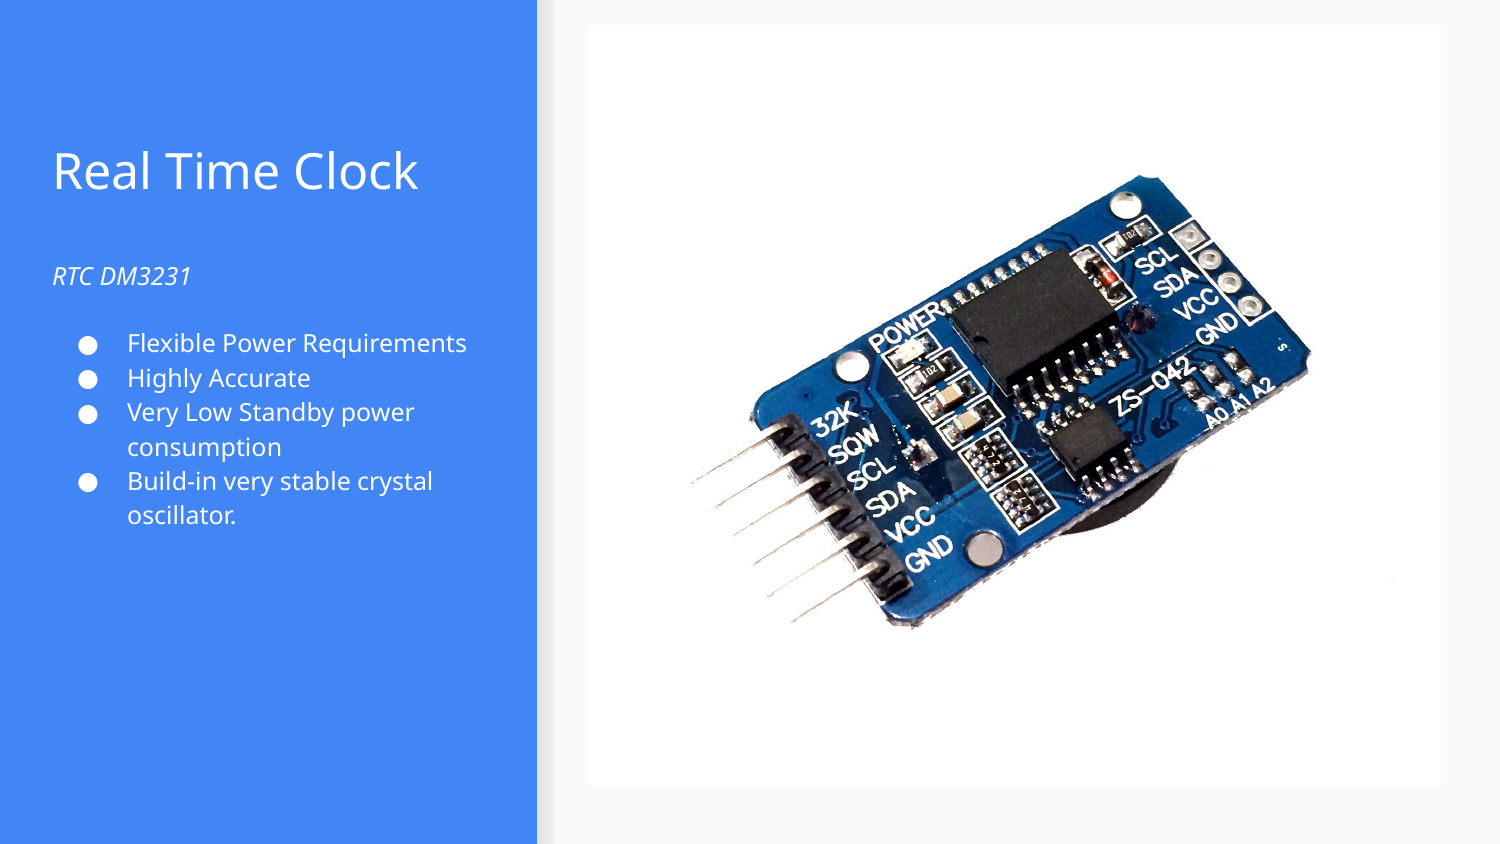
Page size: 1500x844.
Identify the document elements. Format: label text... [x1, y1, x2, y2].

title Real Time Clock [37, 58, 498, 216]
list RTC DM3231 Flexible Power Requirements Highly Accurate Very Low Standby power consumption Build-in very stable crystal oscillator. [37, 240, 498, 760]
picture [588, 25, 1441, 786]
